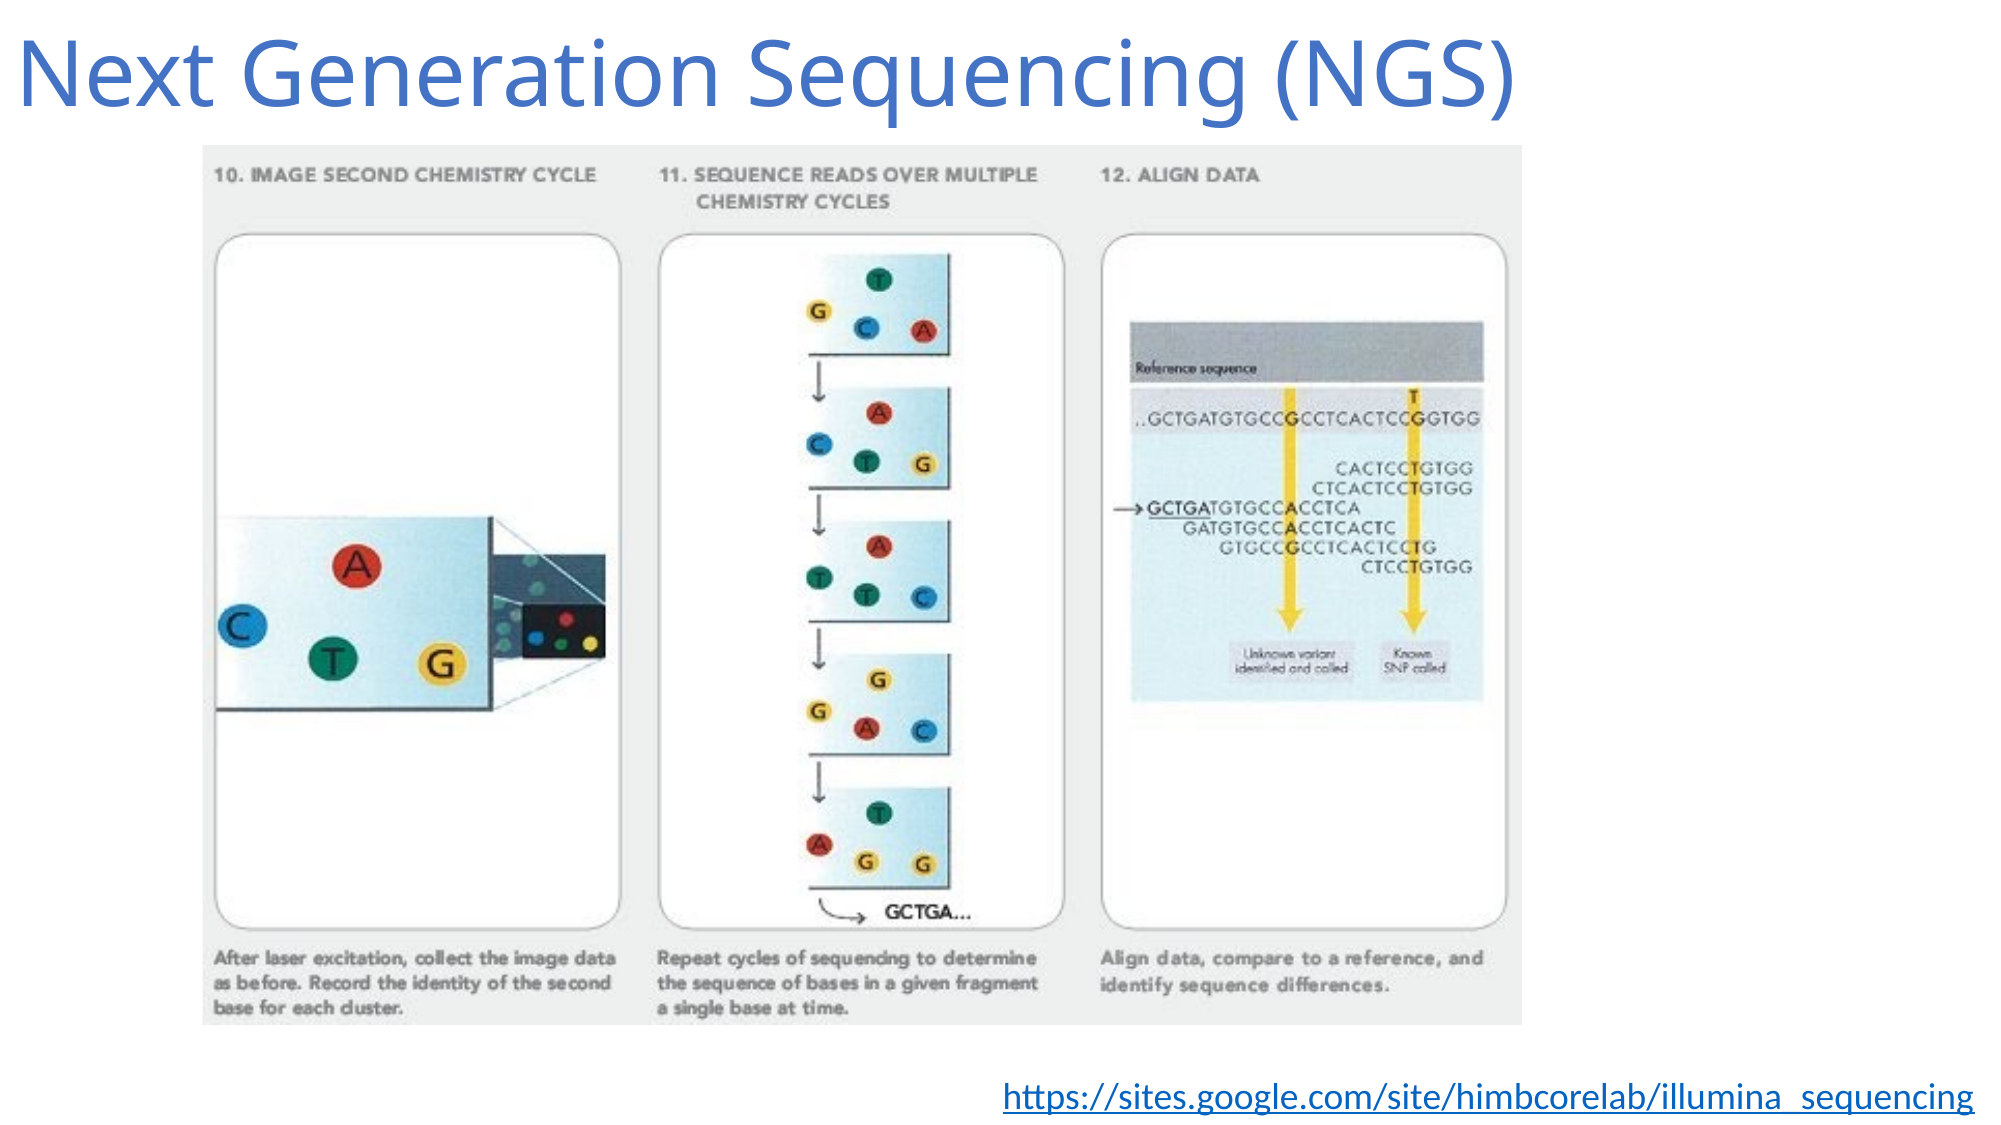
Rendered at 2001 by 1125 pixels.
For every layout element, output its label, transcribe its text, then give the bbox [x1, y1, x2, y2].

picture [202, 145, 1523, 1025]
text_box https://sites.google.com/site/himbcorelab/illumina_sequencing [987, 1064, 2000, 1125]
title Next Generation Sequencing (NGS) [0, 7, 1725, 146]
